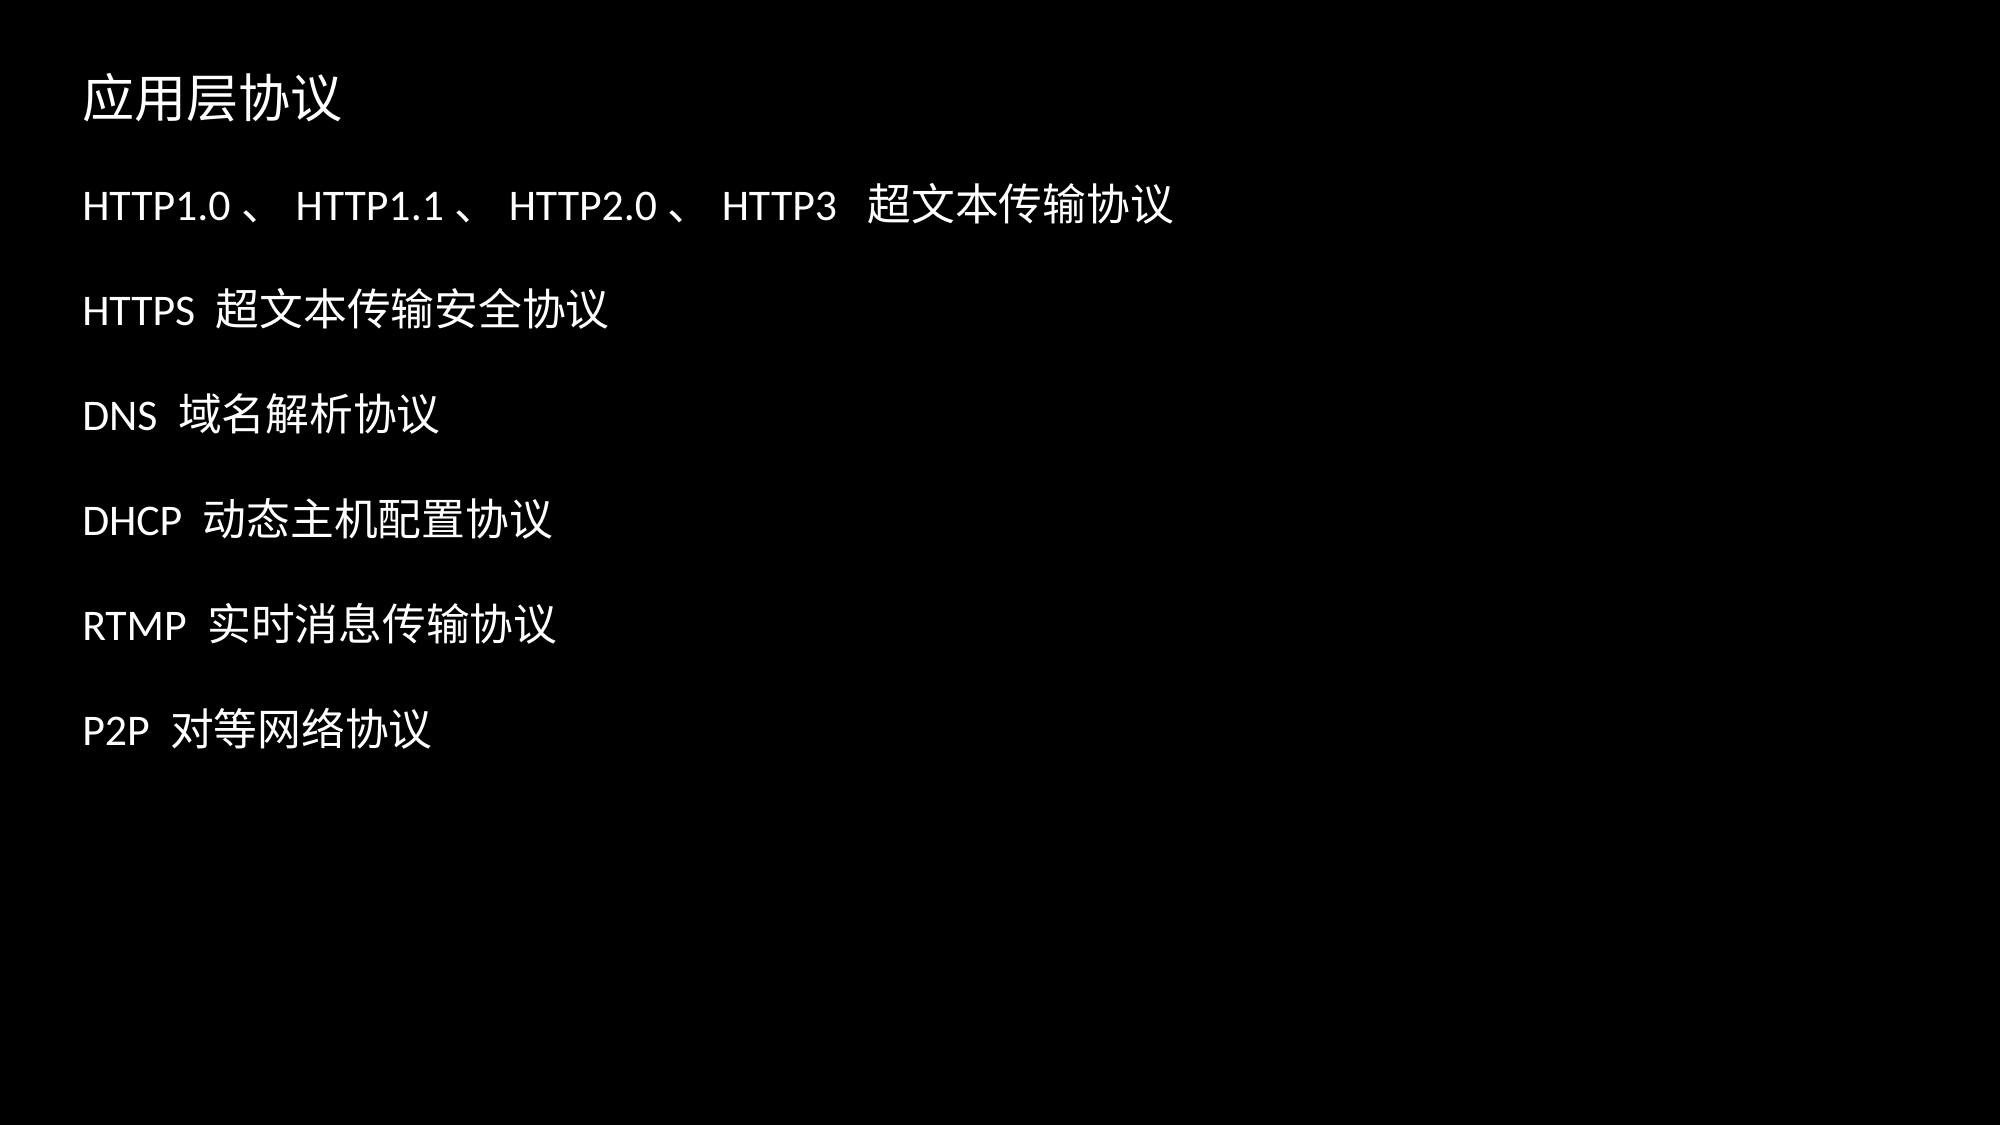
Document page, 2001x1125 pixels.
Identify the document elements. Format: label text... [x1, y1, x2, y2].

text_box 应用层协议 [67, 57, 571, 135]
text_box HTTP1.0、HTTP1.1、HTTP2.0、HTTP3 超文本传输协议 HTTPS 超文本传输安全协议 DNS 域名解析协议 DHCP 动态主机配置协议 RTMP 实时消息传输协议 P2P 对等网络协议 [67, 169, 1421, 762]
